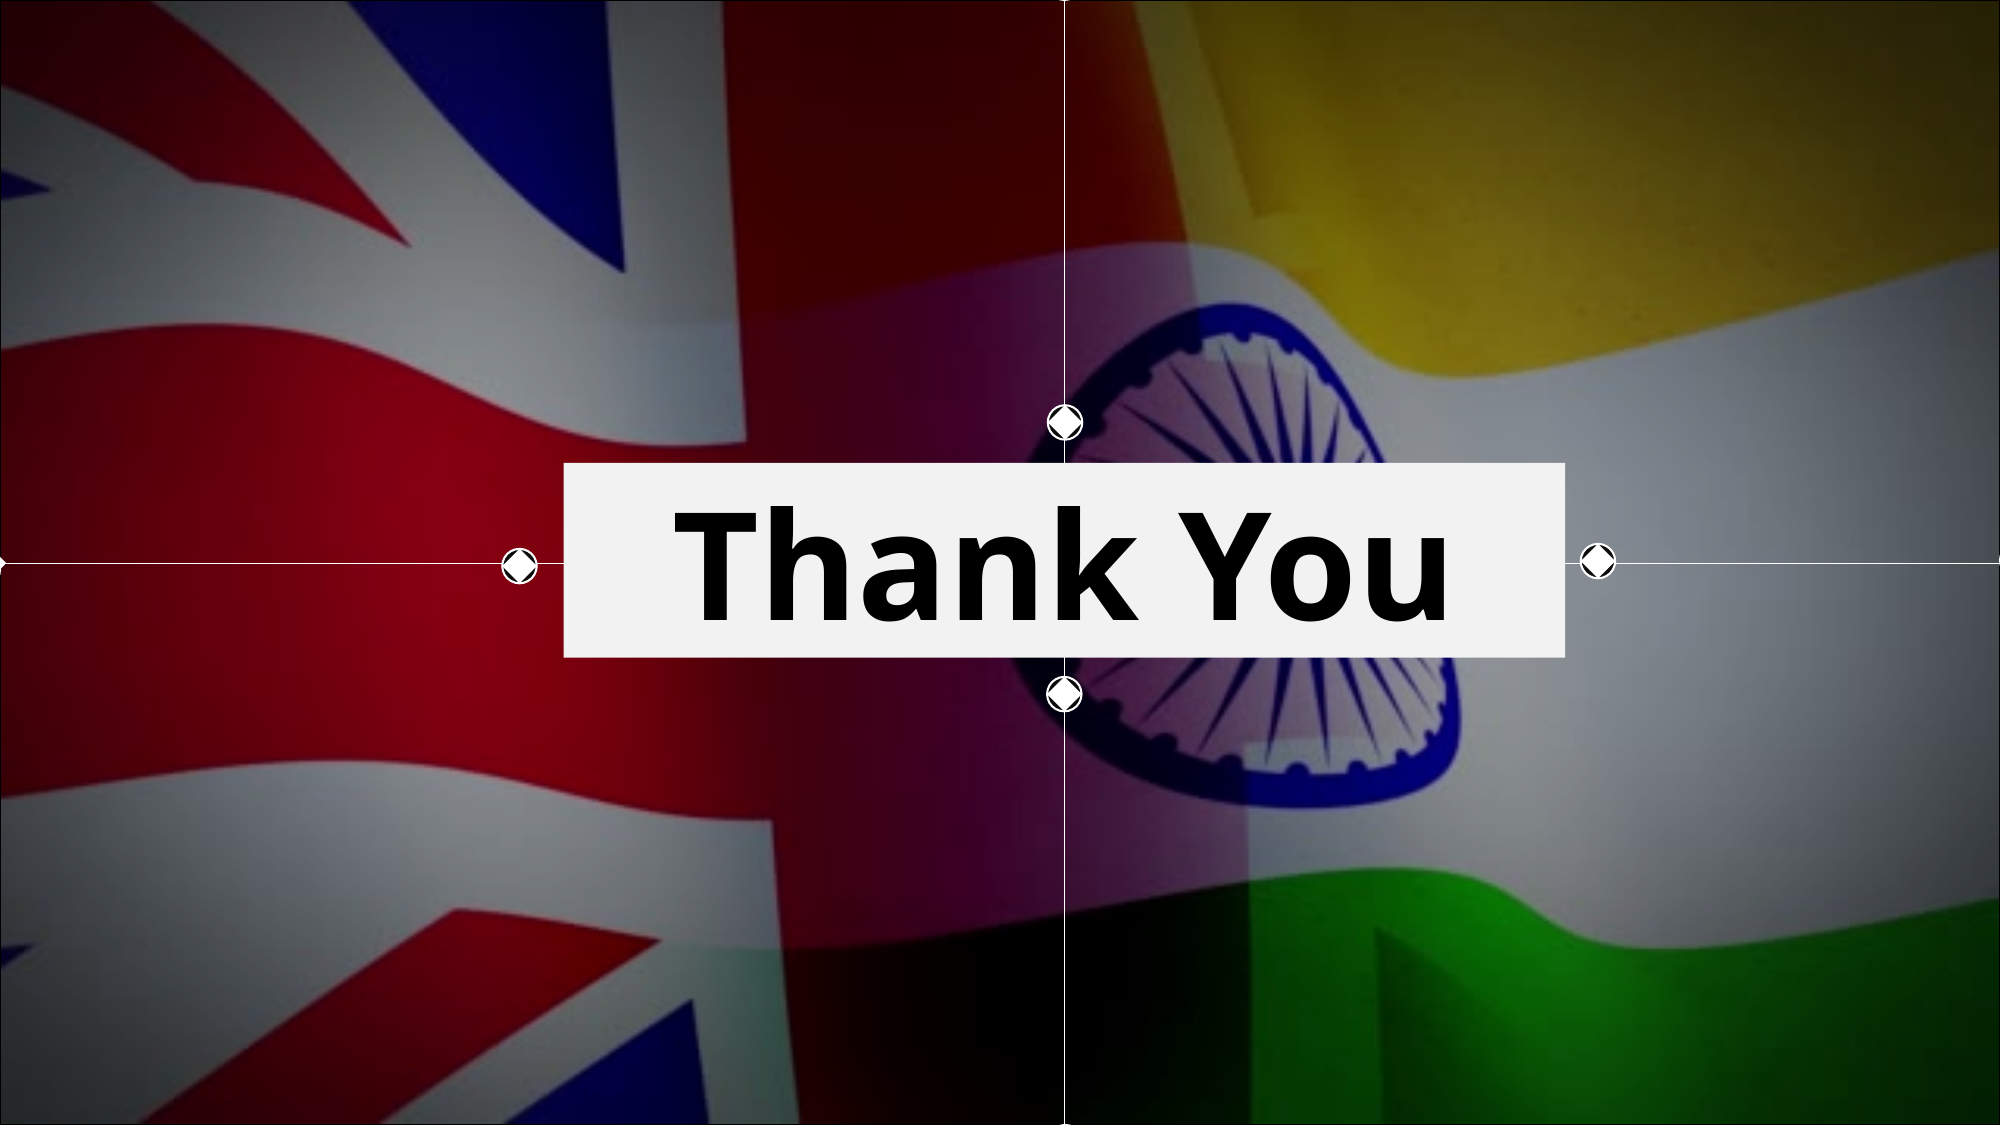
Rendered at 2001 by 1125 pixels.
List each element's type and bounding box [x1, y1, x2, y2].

text_box [1047, 676, 1082, 712]
text_box [502, 548, 537, 584]
text_box [1047, 405, 1083, 440]
text_box [1580, 543, 1616, 579]
text_box [0, 0, 2000, 1125]
